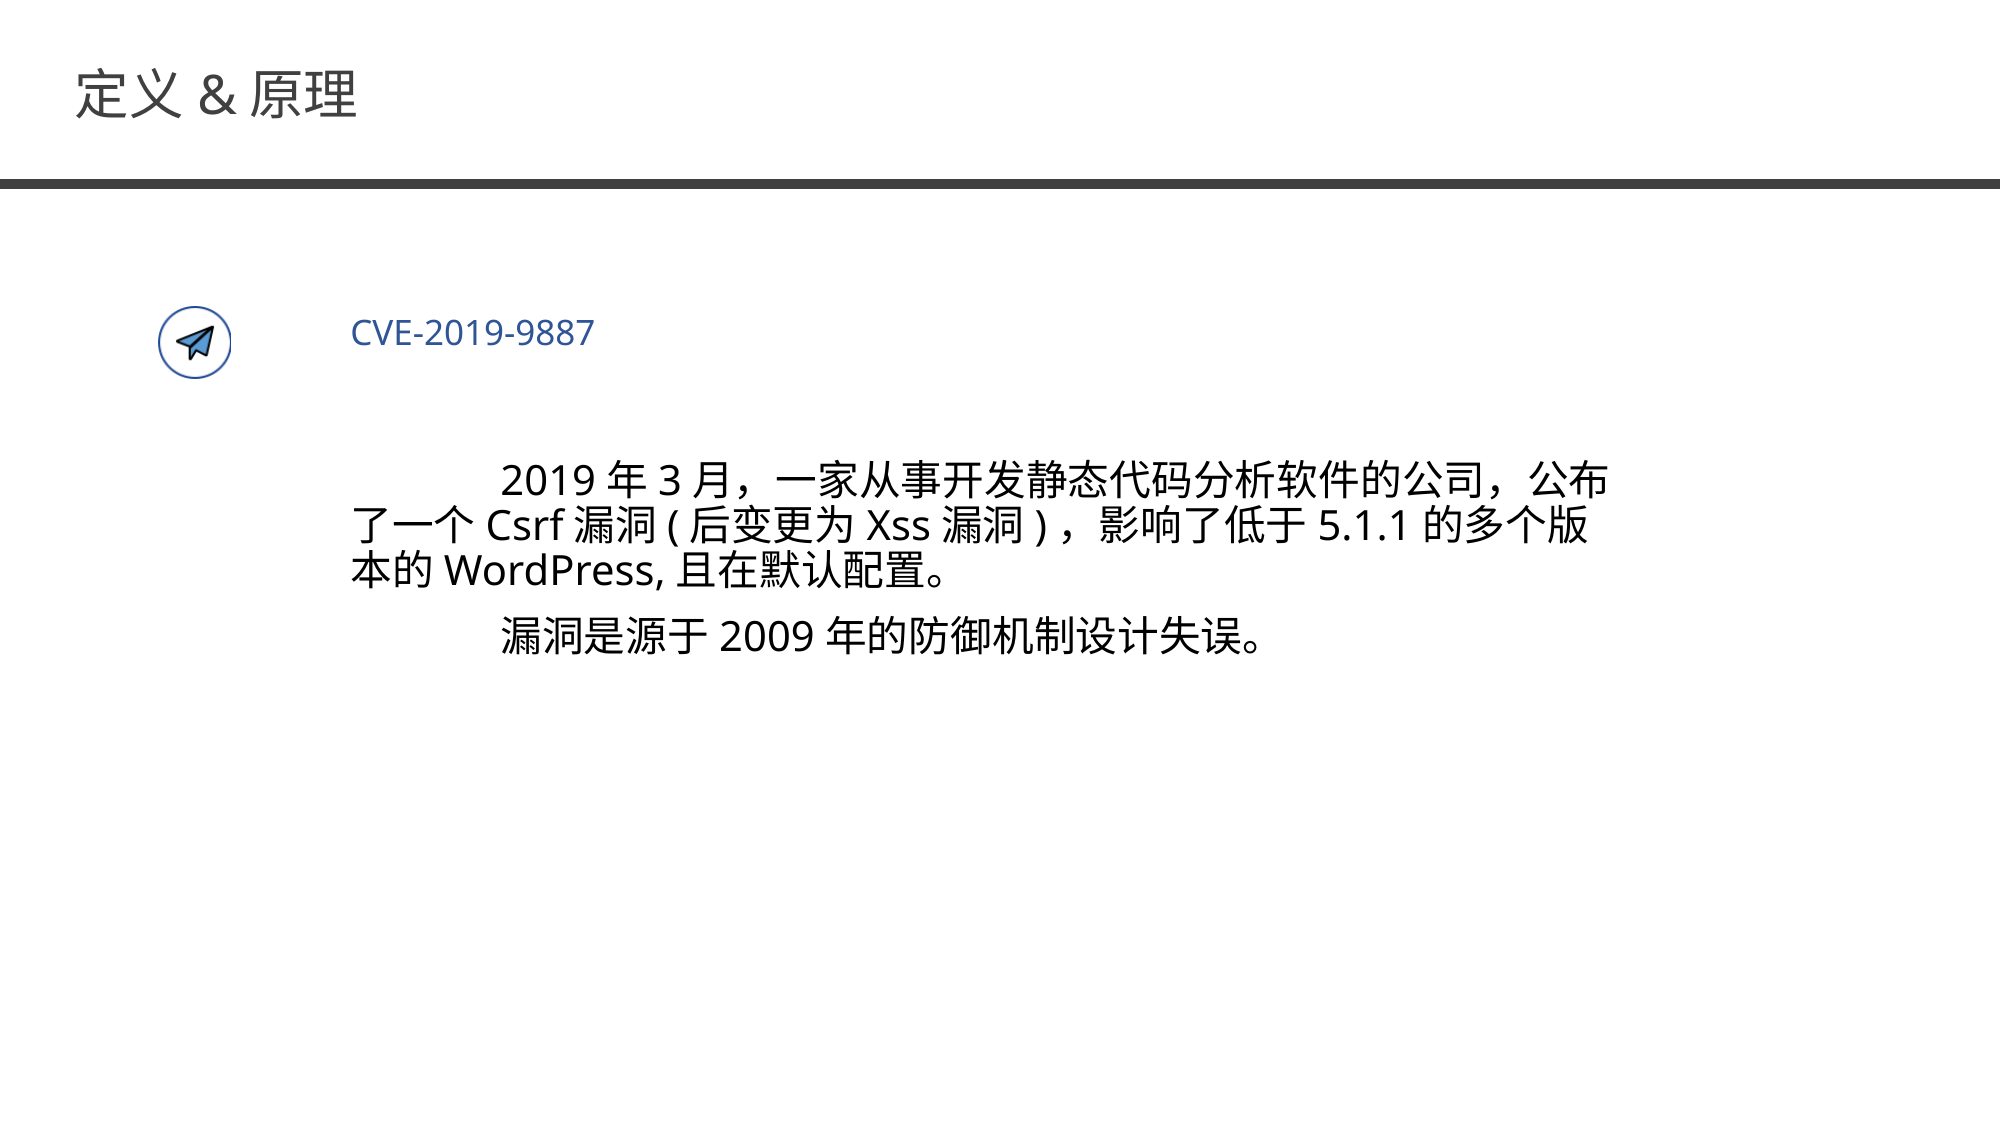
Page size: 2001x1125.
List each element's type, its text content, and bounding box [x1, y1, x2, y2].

list 定义&原理 [59, 50, 931, 137]
list 2019年3月，一家从事开发静态代码分析软件的公司，公布了一个Csrf漏洞(后变更为Xss漏洞)，影响了低于5.1.1的多个版本的WordPress,且在默认配置。 漏洞是源于2009年的防御机制设计失误。 [335, 451, 1638, 653]
list CVE-2019-9887 [335, 303, 1147, 362]
picture [157, 306, 231, 379]
